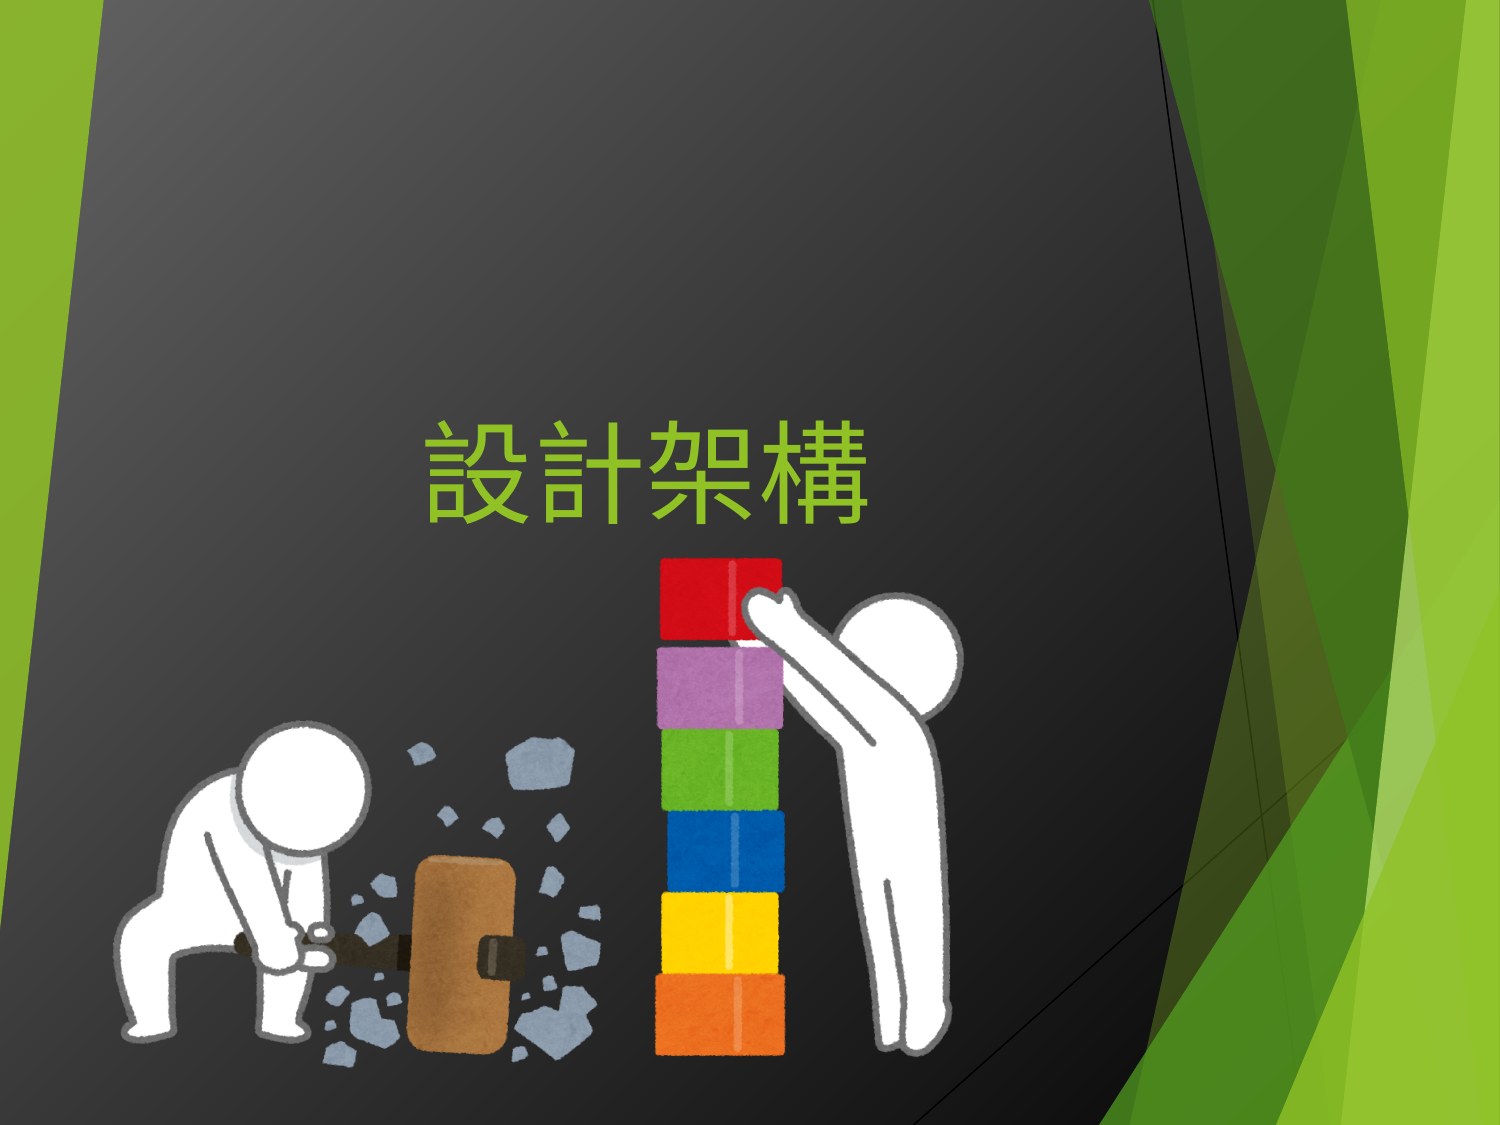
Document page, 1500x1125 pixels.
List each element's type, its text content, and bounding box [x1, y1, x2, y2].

title 設計架構 [114, 275, 1177, 546]
picture [87, 507, 983, 1125]
